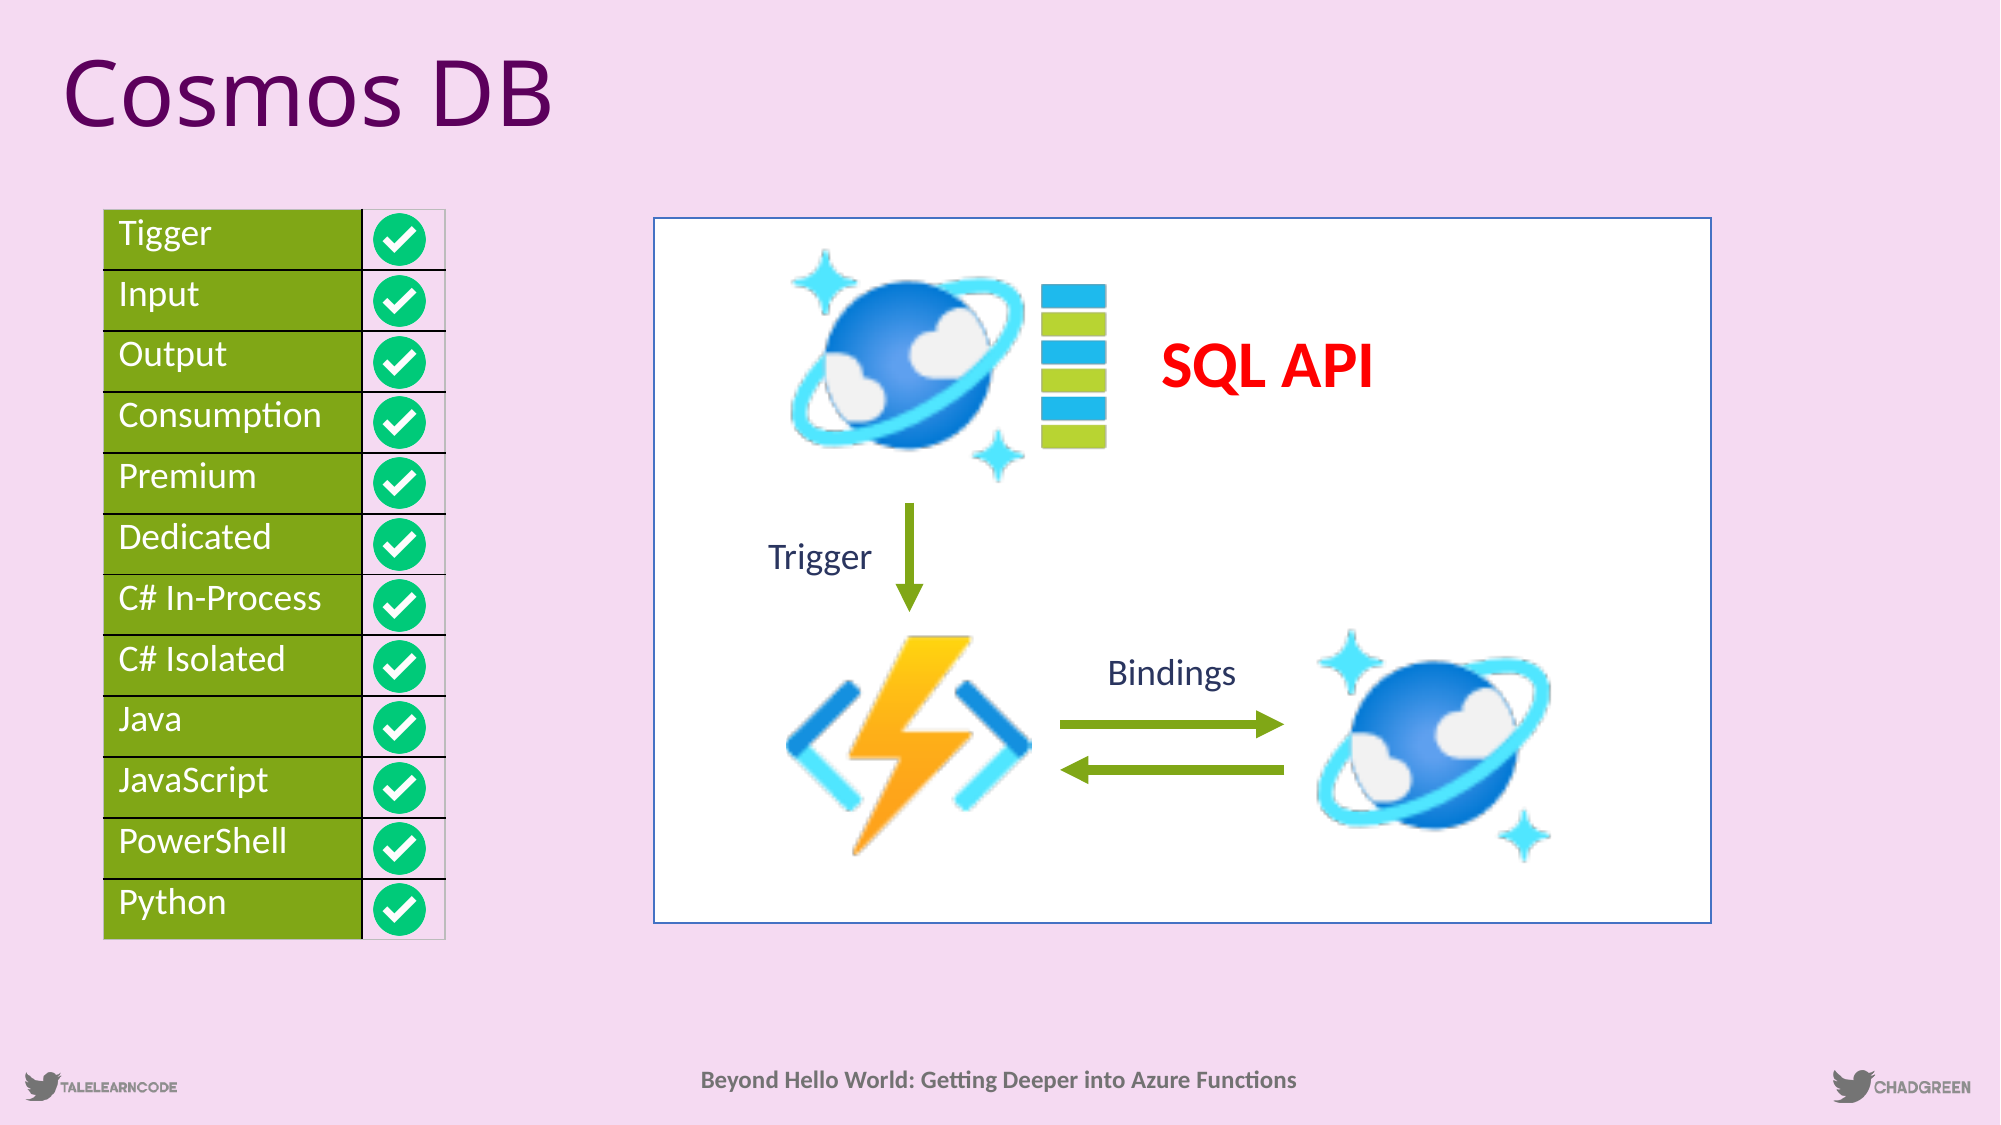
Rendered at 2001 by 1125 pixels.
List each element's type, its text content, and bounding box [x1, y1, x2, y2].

table_cell Java [104, 697, 361, 756]
picture [373, 822, 426, 875]
table_cell C# In-Process [104, 575, 361, 634]
table_cell C# Isolated [104, 636, 361, 695]
table_cell Output [104, 332, 361, 391]
picture [1312, 624, 1558, 870]
picture [373, 275, 426, 327]
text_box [786, 244, 1107, 491]
picture [373, 336, 426, 389]
table_header [363, 210, 444, 269]
table_cell [363, 575, 444, 634]
table_cell Consumption [104, 393, 361, 452]
text_box [653, 217, 1712, 924]
table_cell Python [104, 880, 361, 939]
table_cell [363, 393, 444, 452]
table_cell [363, 819, 444, 878]
text_box Bindings [1092, 640, 1252, 701]
text_box SQL API [1146, 313, 1391, 409]
picture [373, 213, 426, 266]
picture [373, 762, 426, 814]
picture [373, 518, 426, 571]
picture [373, 701, 426, 754]
table_cell Dedicated [104, 515, 361, 574]
table_cell [363, 271, 444, 330]
table_cell [363, 758, 444, 817]
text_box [786, 502, 1033, 870]
picture [373, 579, 426, 632]
picture [373, 883, 426, 936]
title Cosmos DB [46, 39, 1953, 155]
text_box Trigger [753, 524, 786, 585]
table_cell Input [104, 271, 361, 330]
table_cell [363, 454, 444, 513]
table_cell [363, 636, 444, 695]
table_header Tigger [104, 210, 361, 269]
table_cell Premium [104, 454, 361, 513]
table_cell JavaScript [104, 758, 361, 817]
table_cell PowerShell [104, 819, 361, 878]
table_cell [363, 880, 444, 939]
table_cell [363, 697, 444, 756]
table_cell [363, 515, 444, 574]
picture [373, 396, 426, 449]
picture [373, 640, 426, 693]
picture [373, 457, 426, 510]
table_cell [363, 332, 444, 391]
